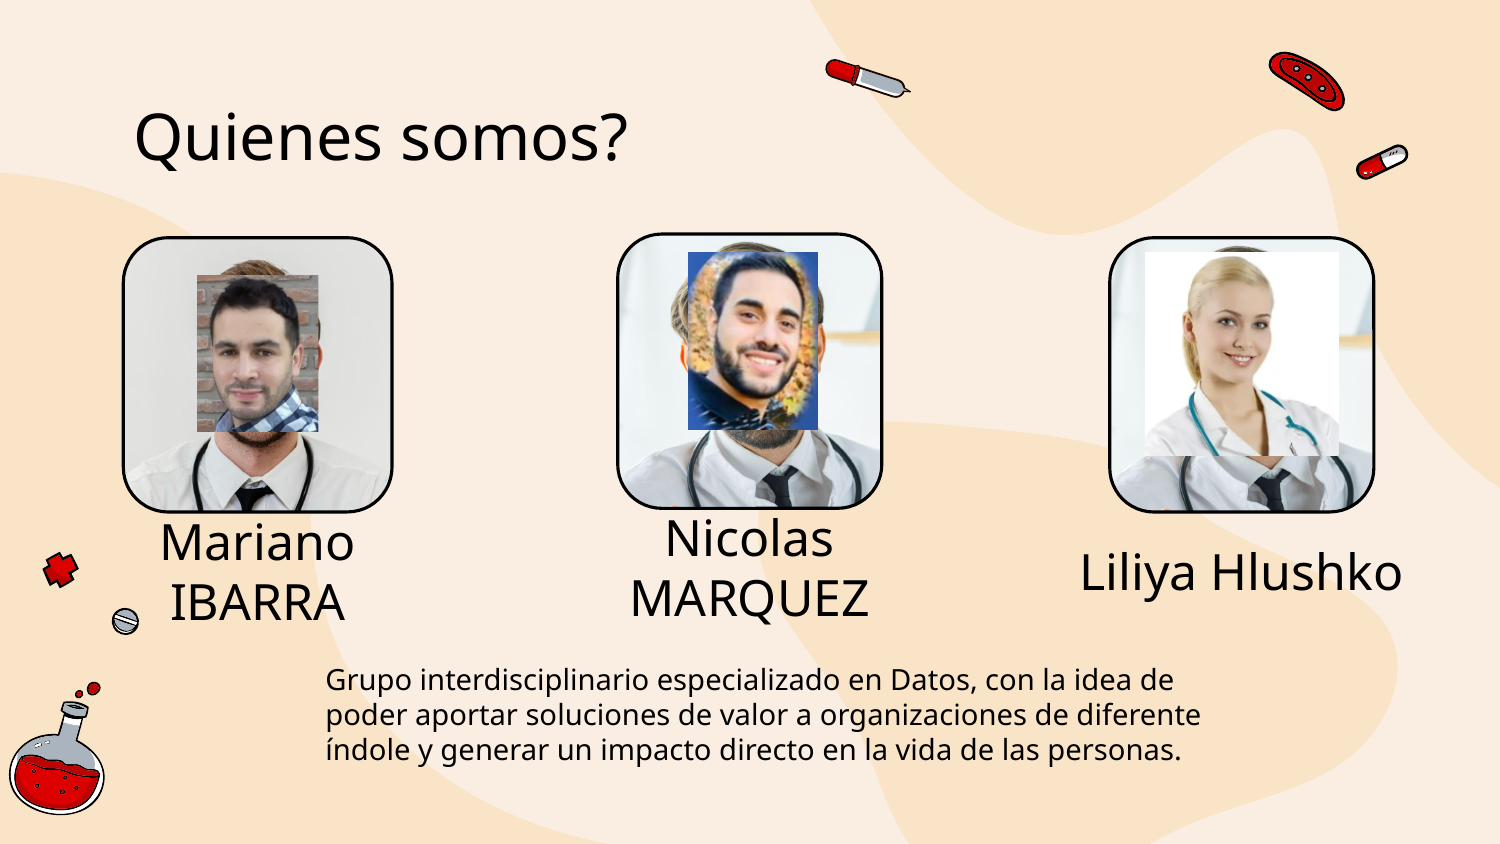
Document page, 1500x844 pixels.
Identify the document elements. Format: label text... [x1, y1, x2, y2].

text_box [849, 36, 886, 124]
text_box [42, 551, 80, 589]
title Liliya Hlushko [1050, 526, 1434, 614]
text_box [1364, 134, 1399, 189]
picture [617, 233, 883, 509]
title Quienes somos? [118, 88, 1382, 182]
title Nicolas MARQUEZ [558, 523, 942, 610]
text_box Grupo interdisciplinario especializado en Datos, con la idea de poder aportar soluciones de valor a organizaciones de diferente índole y generar un impacto directo en la vida de las personas. [310, 646, 1233, 782]
picture [123, 237, 393, 513]
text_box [1262, 60, 1353, 100]
picture [1109, 237, 1375, 513]
title Mariano IBARRA [66, 526, 450, 614]
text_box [10, 676, 112, 816]
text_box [109, 607, 141, 636]
